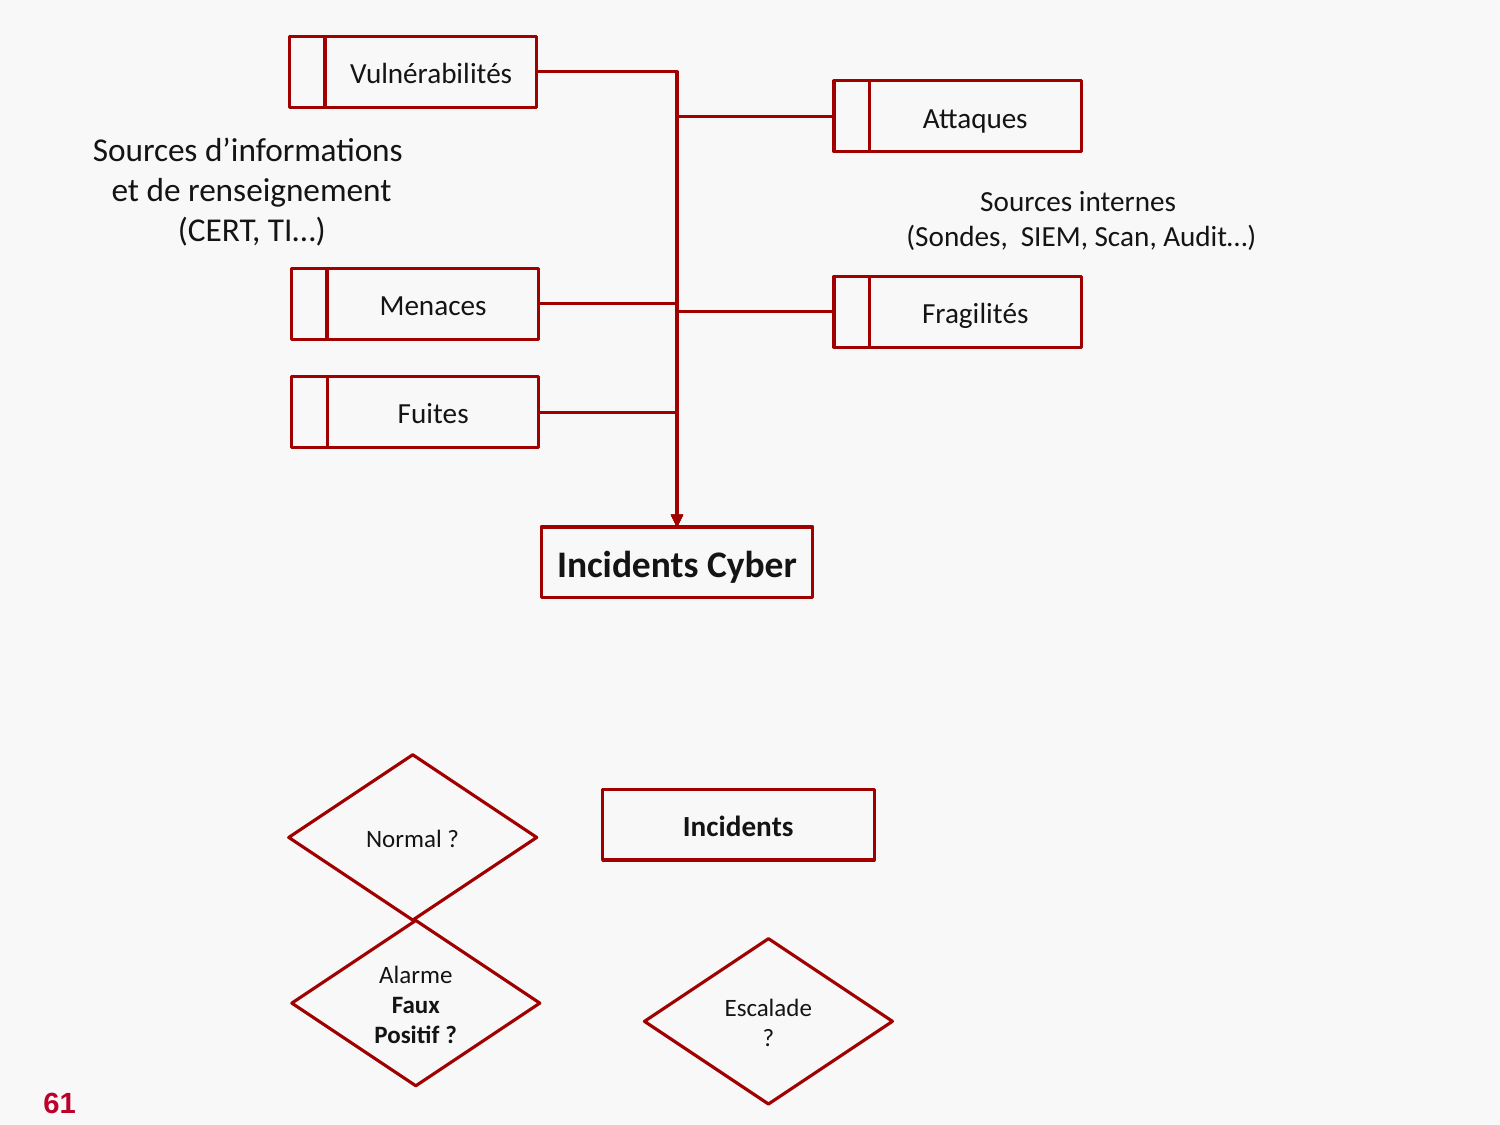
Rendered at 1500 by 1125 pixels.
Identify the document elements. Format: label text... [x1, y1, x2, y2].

text_box Sources d’informations et de renseignement (CERT, TI…) [35, 120, 469, 256]
text_box Incidents [602, 789, 875, 861]
text_box Normal ? [288, 754, 537, 921]
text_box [289, 36, 538, 108]
text_box Alarme Faux Positif ? [291, 920, 540, 1086]
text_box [833, 80, 1082, 152]
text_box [291, 268, 531, 340]
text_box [682, 116, 835, 310]
text_box Escalade ? [644, 938, 893, 1105]
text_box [676, 311, 835, 528]
text_box Sources internes (Sondes, SIEM, Scan, Audit…) [891, 175, 1272, 260]
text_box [833, 276, 1082, 348]
text_box Incidents Cyber [541, 537, 813, 598]
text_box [538, 411, 671, 528]
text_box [291, 376, 540, 448]
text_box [536, 71, 678, 410]
